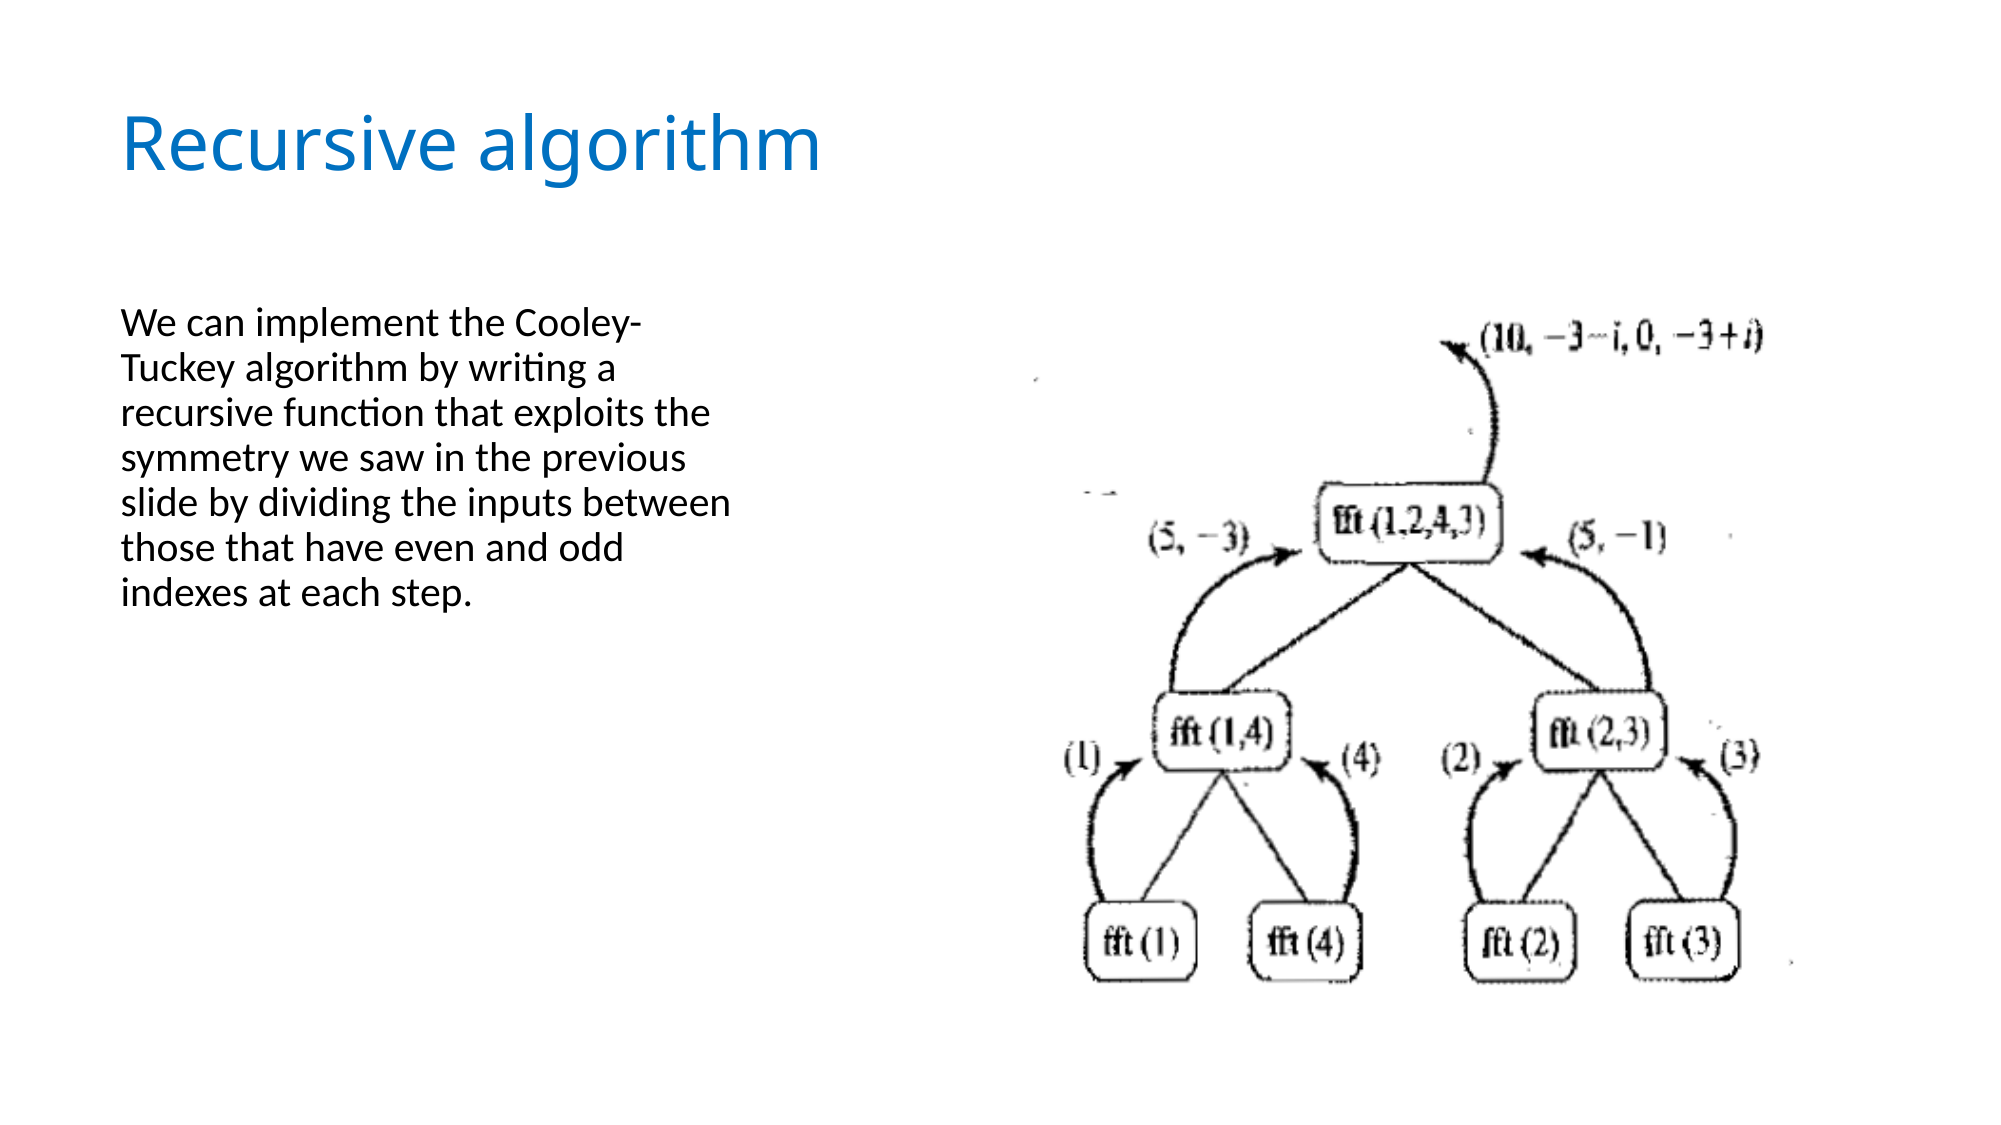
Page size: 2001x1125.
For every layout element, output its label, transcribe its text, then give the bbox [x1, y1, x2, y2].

list We can implement the Cooley-Tuckey algorithm by writing a recursive function that exploits the symmetry we saw in the previous slide by dividing the inputs between those that have even and odd indexes at each step. [105, 292, 763, 1014]
title Recursive algorithm [105, 52, 1895, 240]
picture [964, 292, 1799, 1008]
